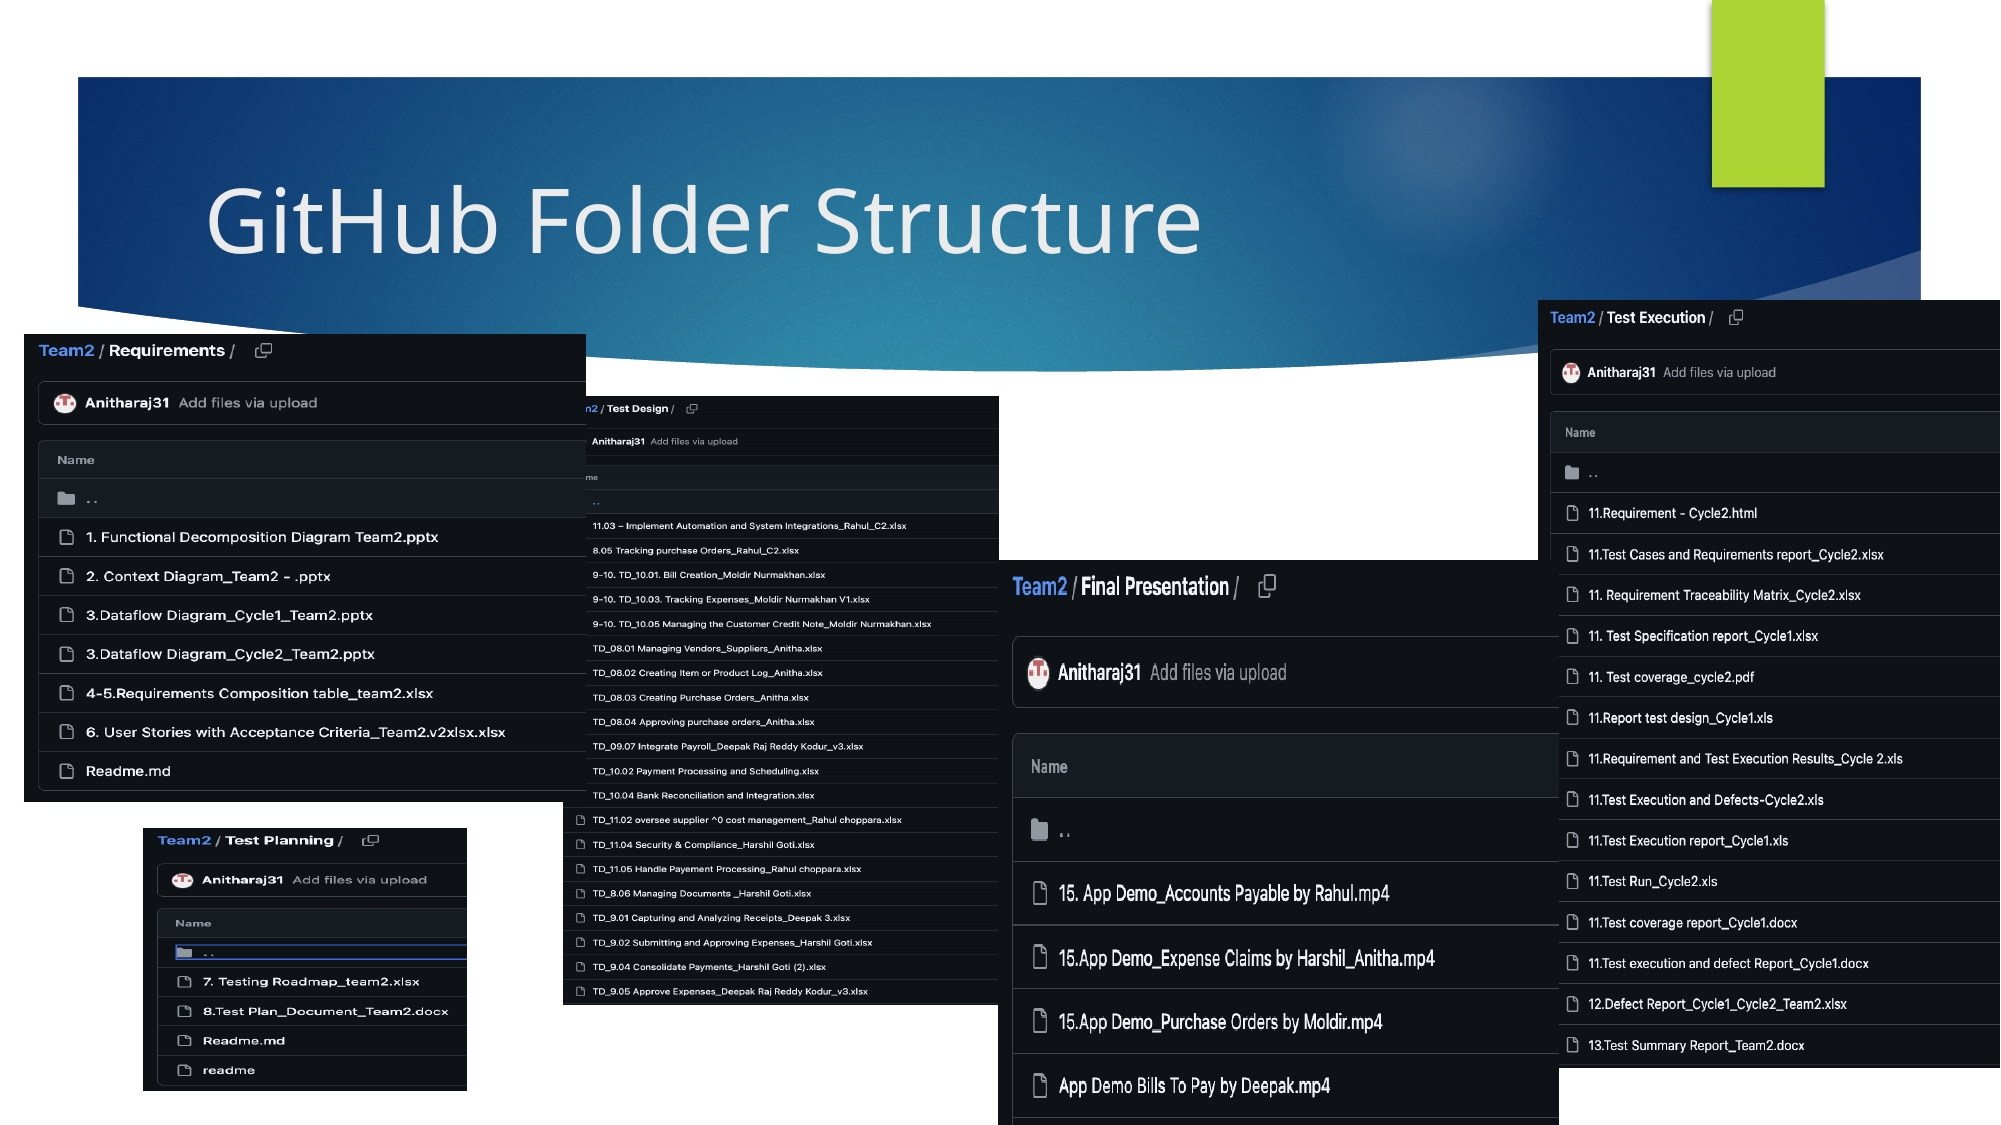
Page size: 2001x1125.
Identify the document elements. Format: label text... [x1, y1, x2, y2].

picture [24, 78, 2000, 1125]
picture [143, 827, 467, 1091]
title GitHub Folder Structure [189, 159, 1627, 276]
